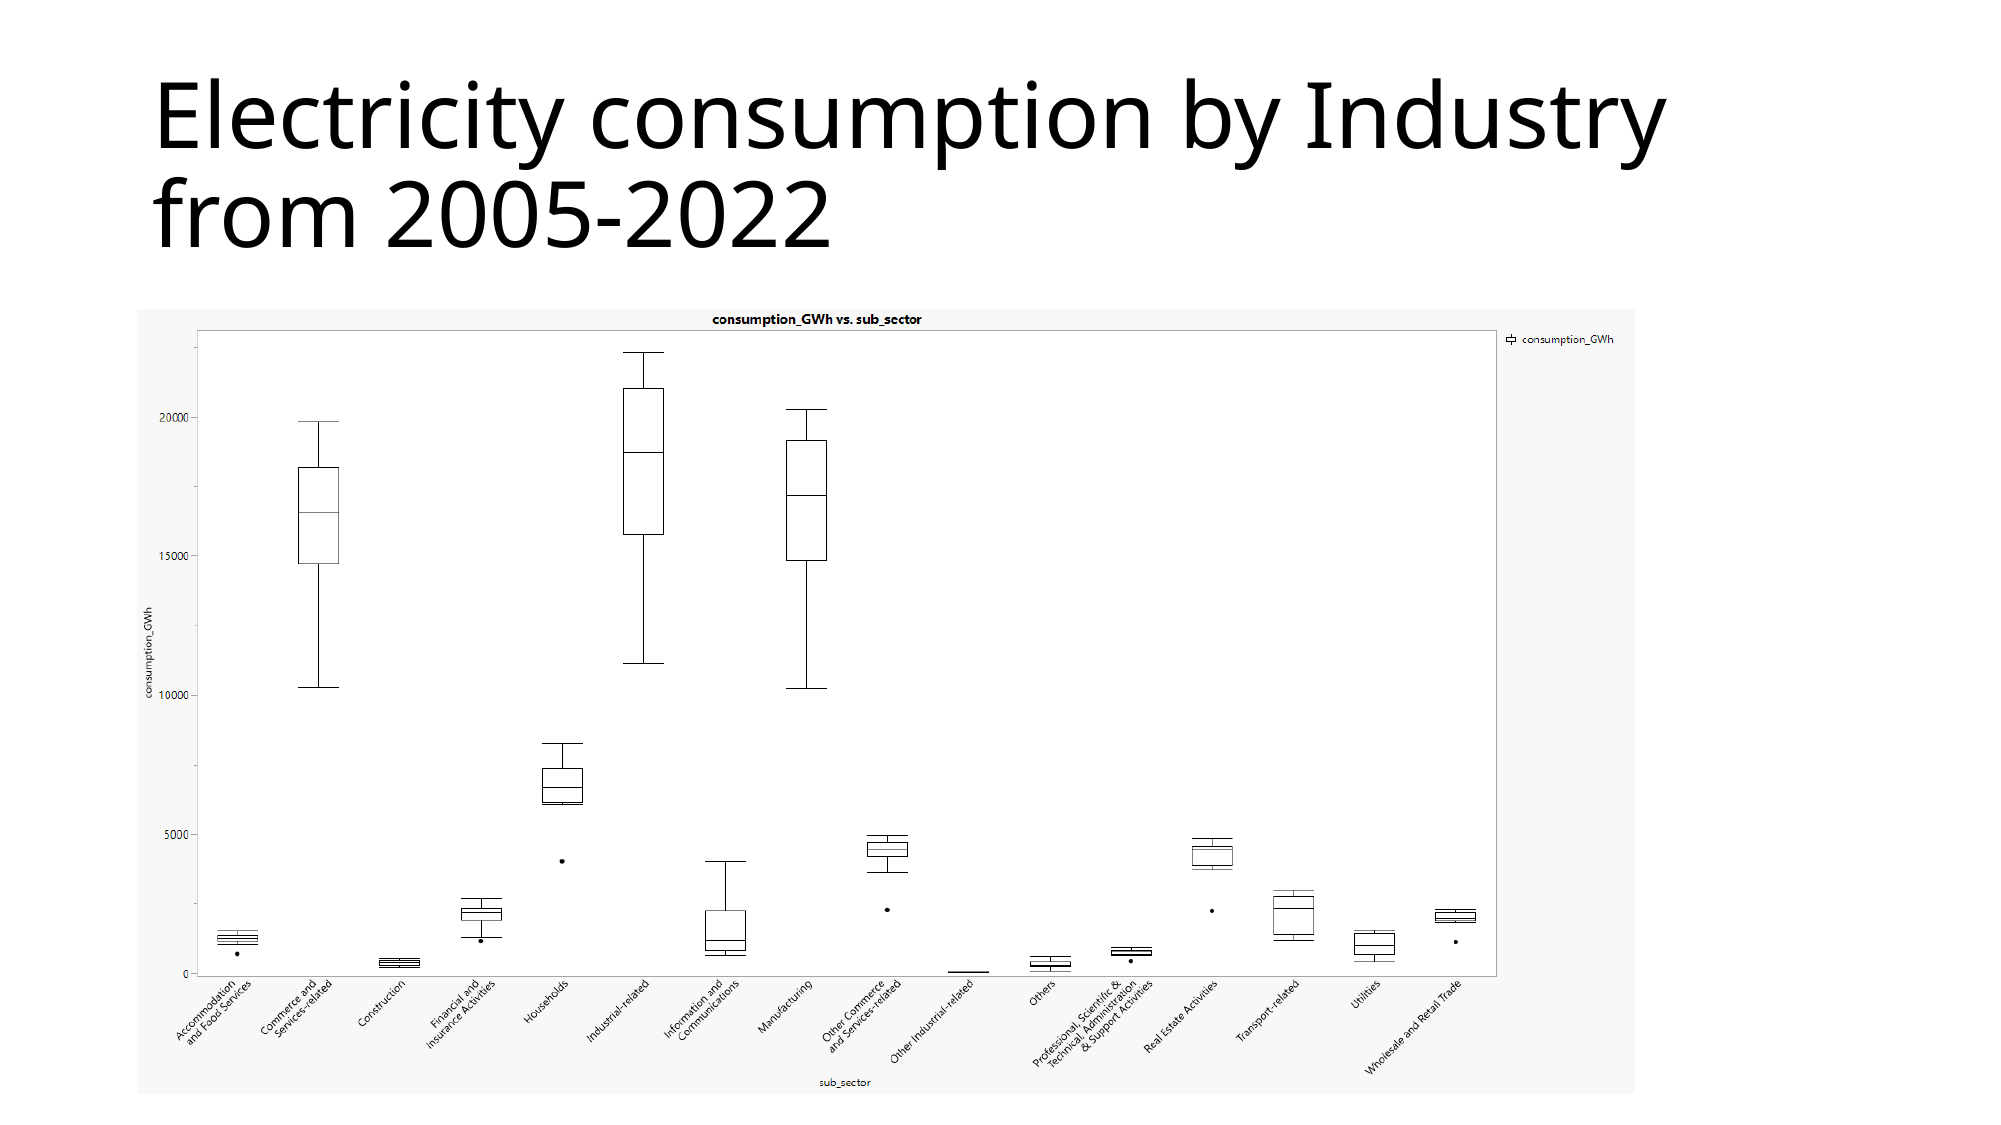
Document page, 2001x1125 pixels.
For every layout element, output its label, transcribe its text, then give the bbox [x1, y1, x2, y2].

title Electricity consumption by Industry from 2005-2022 [137, 59, 1863, 278]
picture [137, 309, 1635, 1094]
